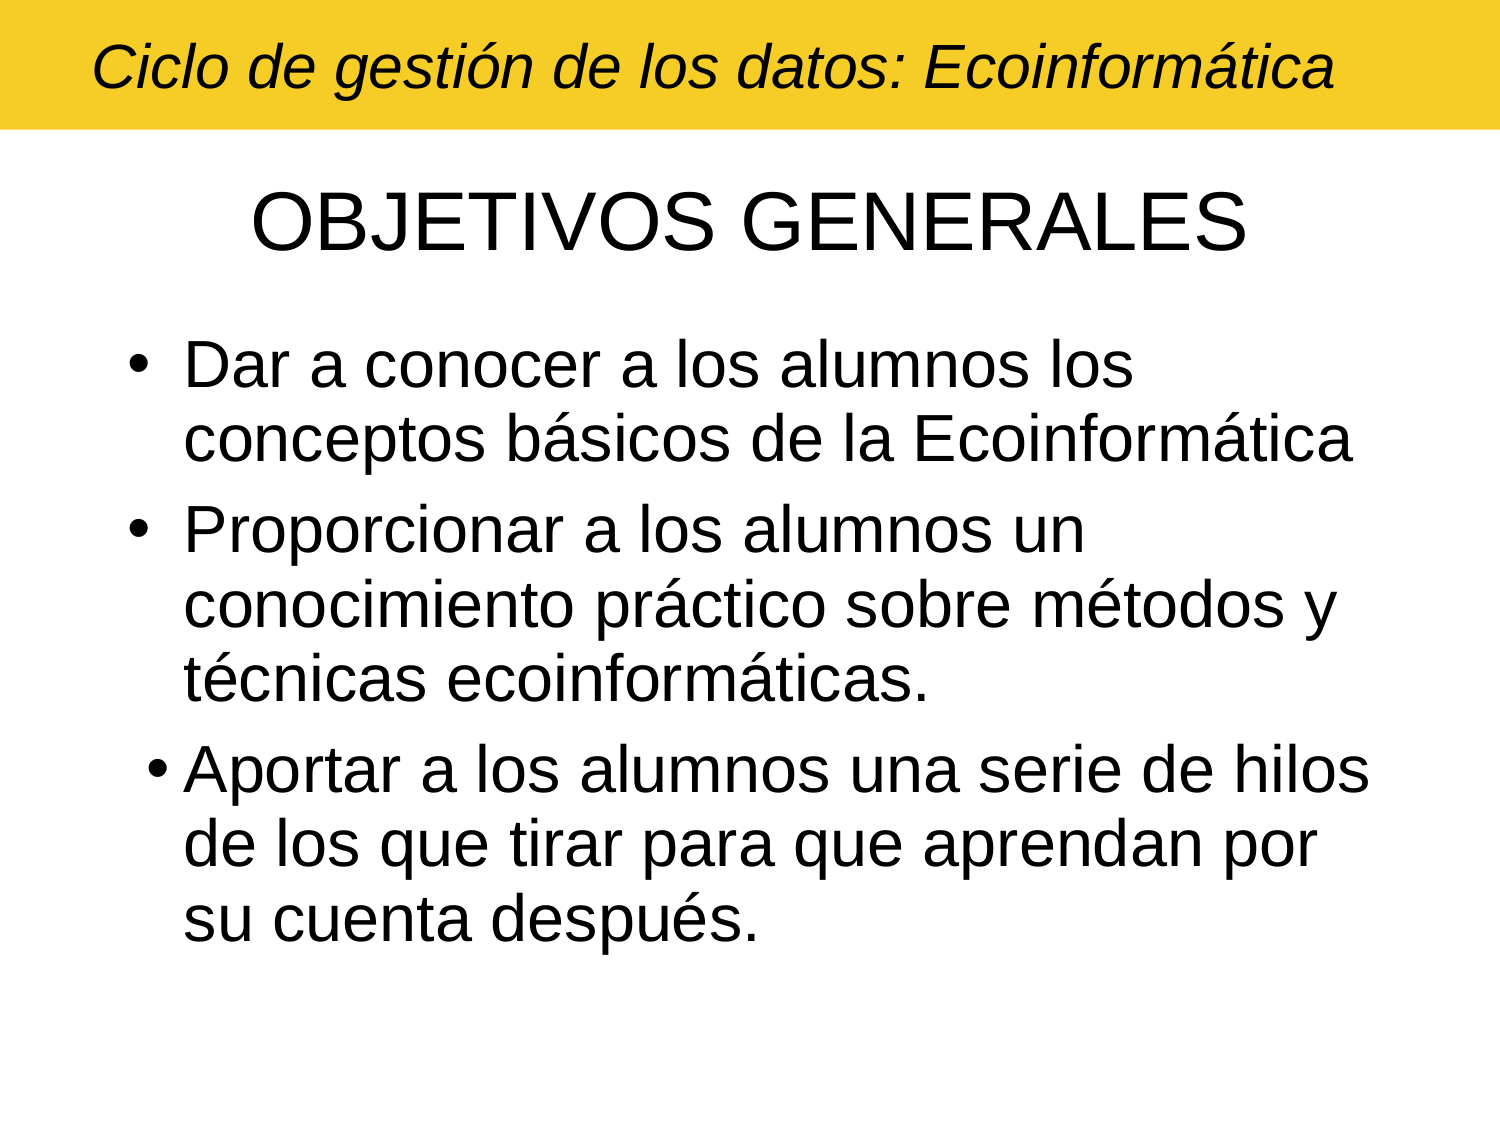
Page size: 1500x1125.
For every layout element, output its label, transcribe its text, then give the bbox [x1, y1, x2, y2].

list Dar a conocer a los alumnos los conceptos básicos de la Ecoinformática Proporcionar a los alumnos un conocimiento práctico sobre métodos y técnicas ecoinformáticas. Aportar a los alumnos una serie de hilos de los que tirar para que aprendan por su cuenta después. [112, 320, 1388, 951]
title OBJETIVOS GENERALES [112, 162, 1388, 320]
